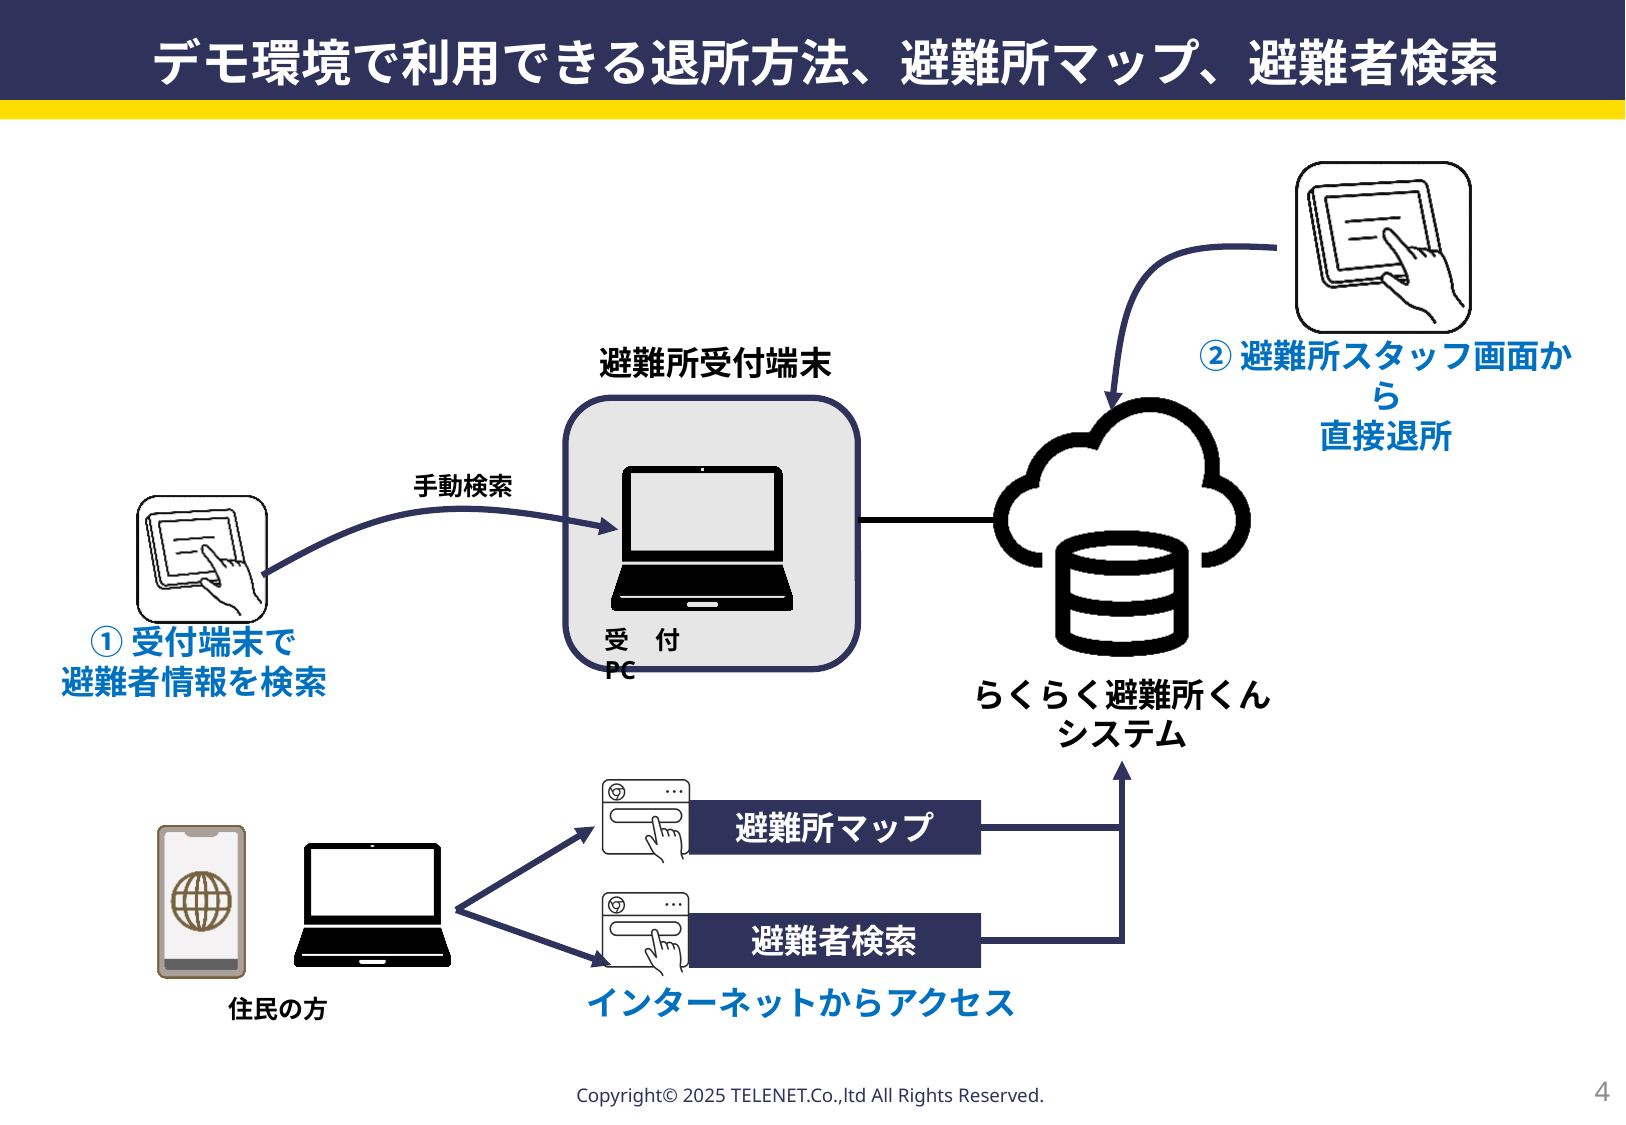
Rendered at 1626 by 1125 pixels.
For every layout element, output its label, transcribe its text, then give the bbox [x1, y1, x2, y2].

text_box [981, 828, 1122, 941]
text_box インターネットからアクセス [568, 974, 1034, 1030]
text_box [981, 762, 1122, 828]
picture [593, 881, 698, 987]
text_box [458, 826, 593, 908]
text_box ①受付端末で 避難者情報を検索 [46, 613, 343, 709]
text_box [456, 909, 593, 966]
text_box らくらく避難所くん システム [957, 741, 1287, 761]
text_box [564, 396, 859, 671]
text_box 受付PC [589, 617, 702, 663]
text_box デモ環境で利用できる退所方法、避難所マップ、避難者検索 [135, 23, 1514, 99]
picture [611, 466, 794, 611]
text_box [1131, 245, 1277, 299]
text_box 避難者検索 [698, 913, 982, 968]
picture [125, 483, 279, 637]
picture [593, 768, 699, 874]
text_box 避難所マップ [699, 800, 981, 855]
picture [901, 145, 1487, 741]
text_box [141, 823, 451, 1032]
text_box [279, 508, 611, 574]
text_box ②避難所スタッフ画面から 直接退所 [1343, 327, 1603, 463]
text_box 手動検索 [399, 463, 529, 508]
text_box 避難所受付端末 [585, 334, 848, 389]
slide_number 3 [1259, 1062, 1625, 1123]
